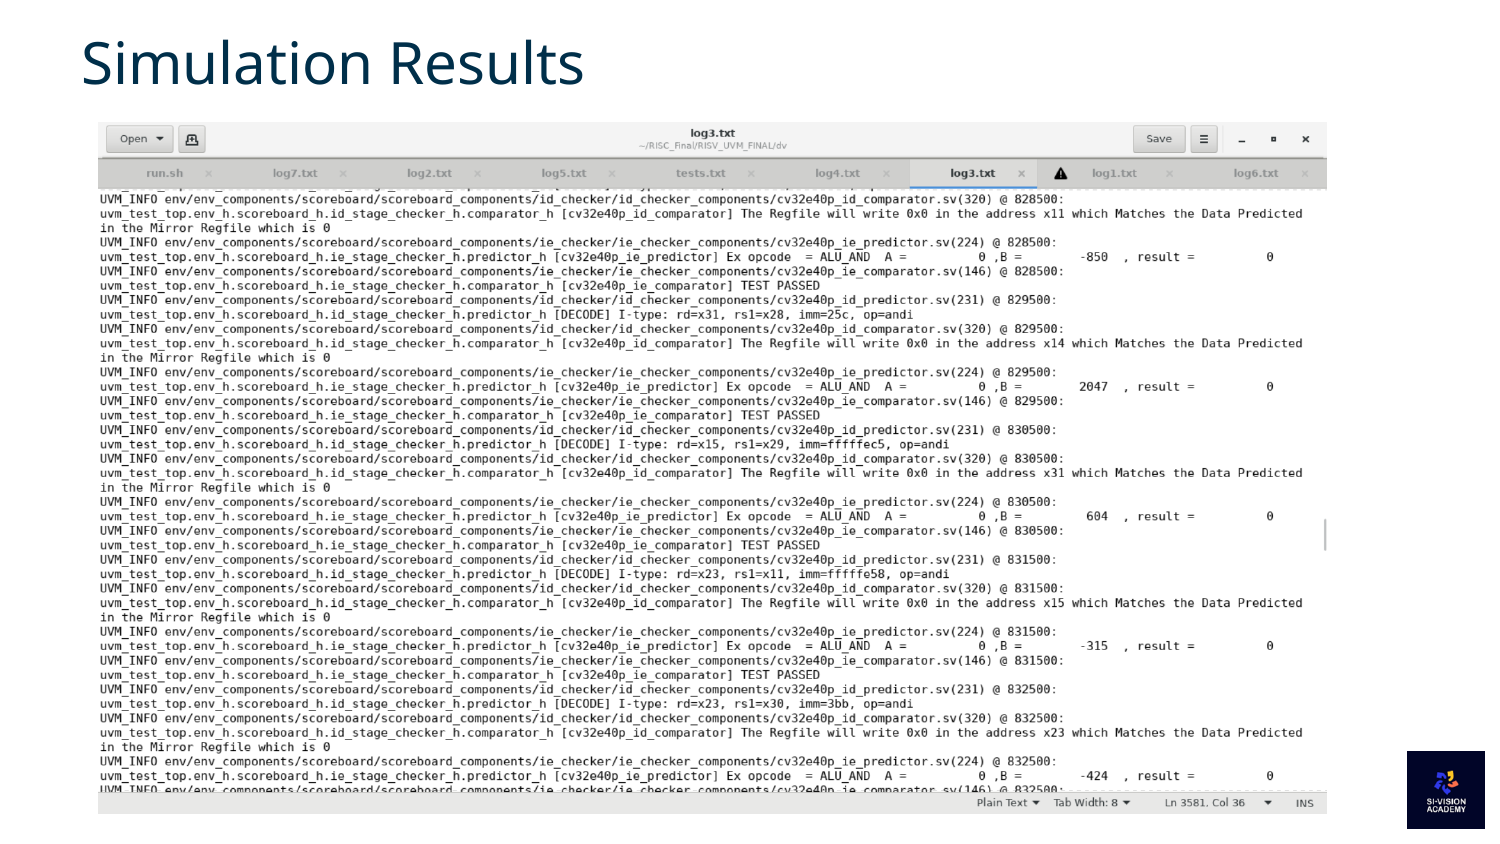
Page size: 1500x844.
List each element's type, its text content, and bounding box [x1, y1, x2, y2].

picture [1407, 751, 1485, 829]
picture [97, 122, 1328, 814]
title Simulation Results [69, 0, 925, 103]
